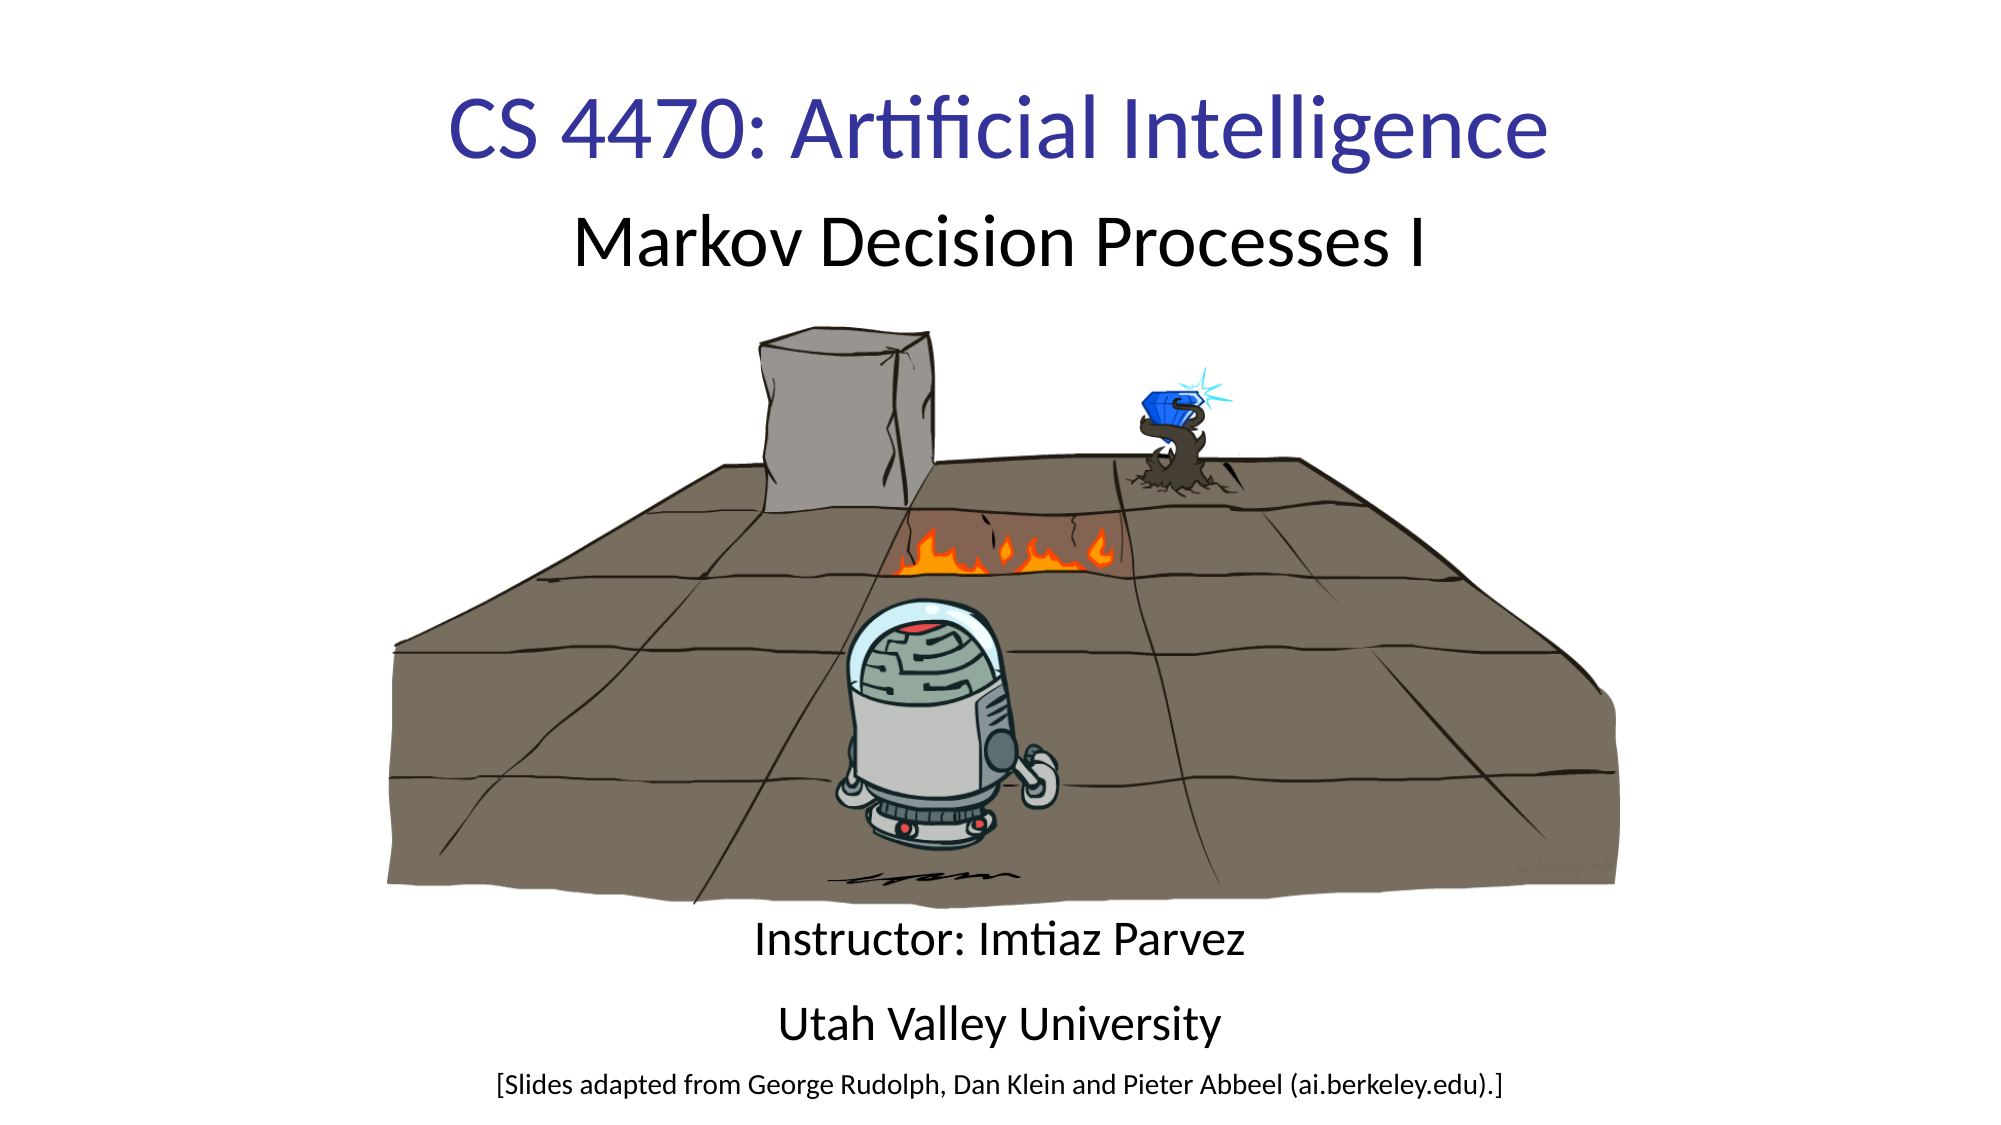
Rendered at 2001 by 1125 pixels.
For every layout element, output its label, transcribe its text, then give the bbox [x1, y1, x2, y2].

title CS 4470: Artificial Intelligence [0, 45, 2000, 184]
picture [387, 253, 1620, 913]
subtitle Markov Decision Processes I [0, 184, 2000, 435]
text_box Instructor: Imtiaz Parvez Utah Valley University [Slides adapted from George Rudolph, Dan Klein and Pieter Abbeel (ai.berkeley.edu).] [0, 899, 2000, 1106]
